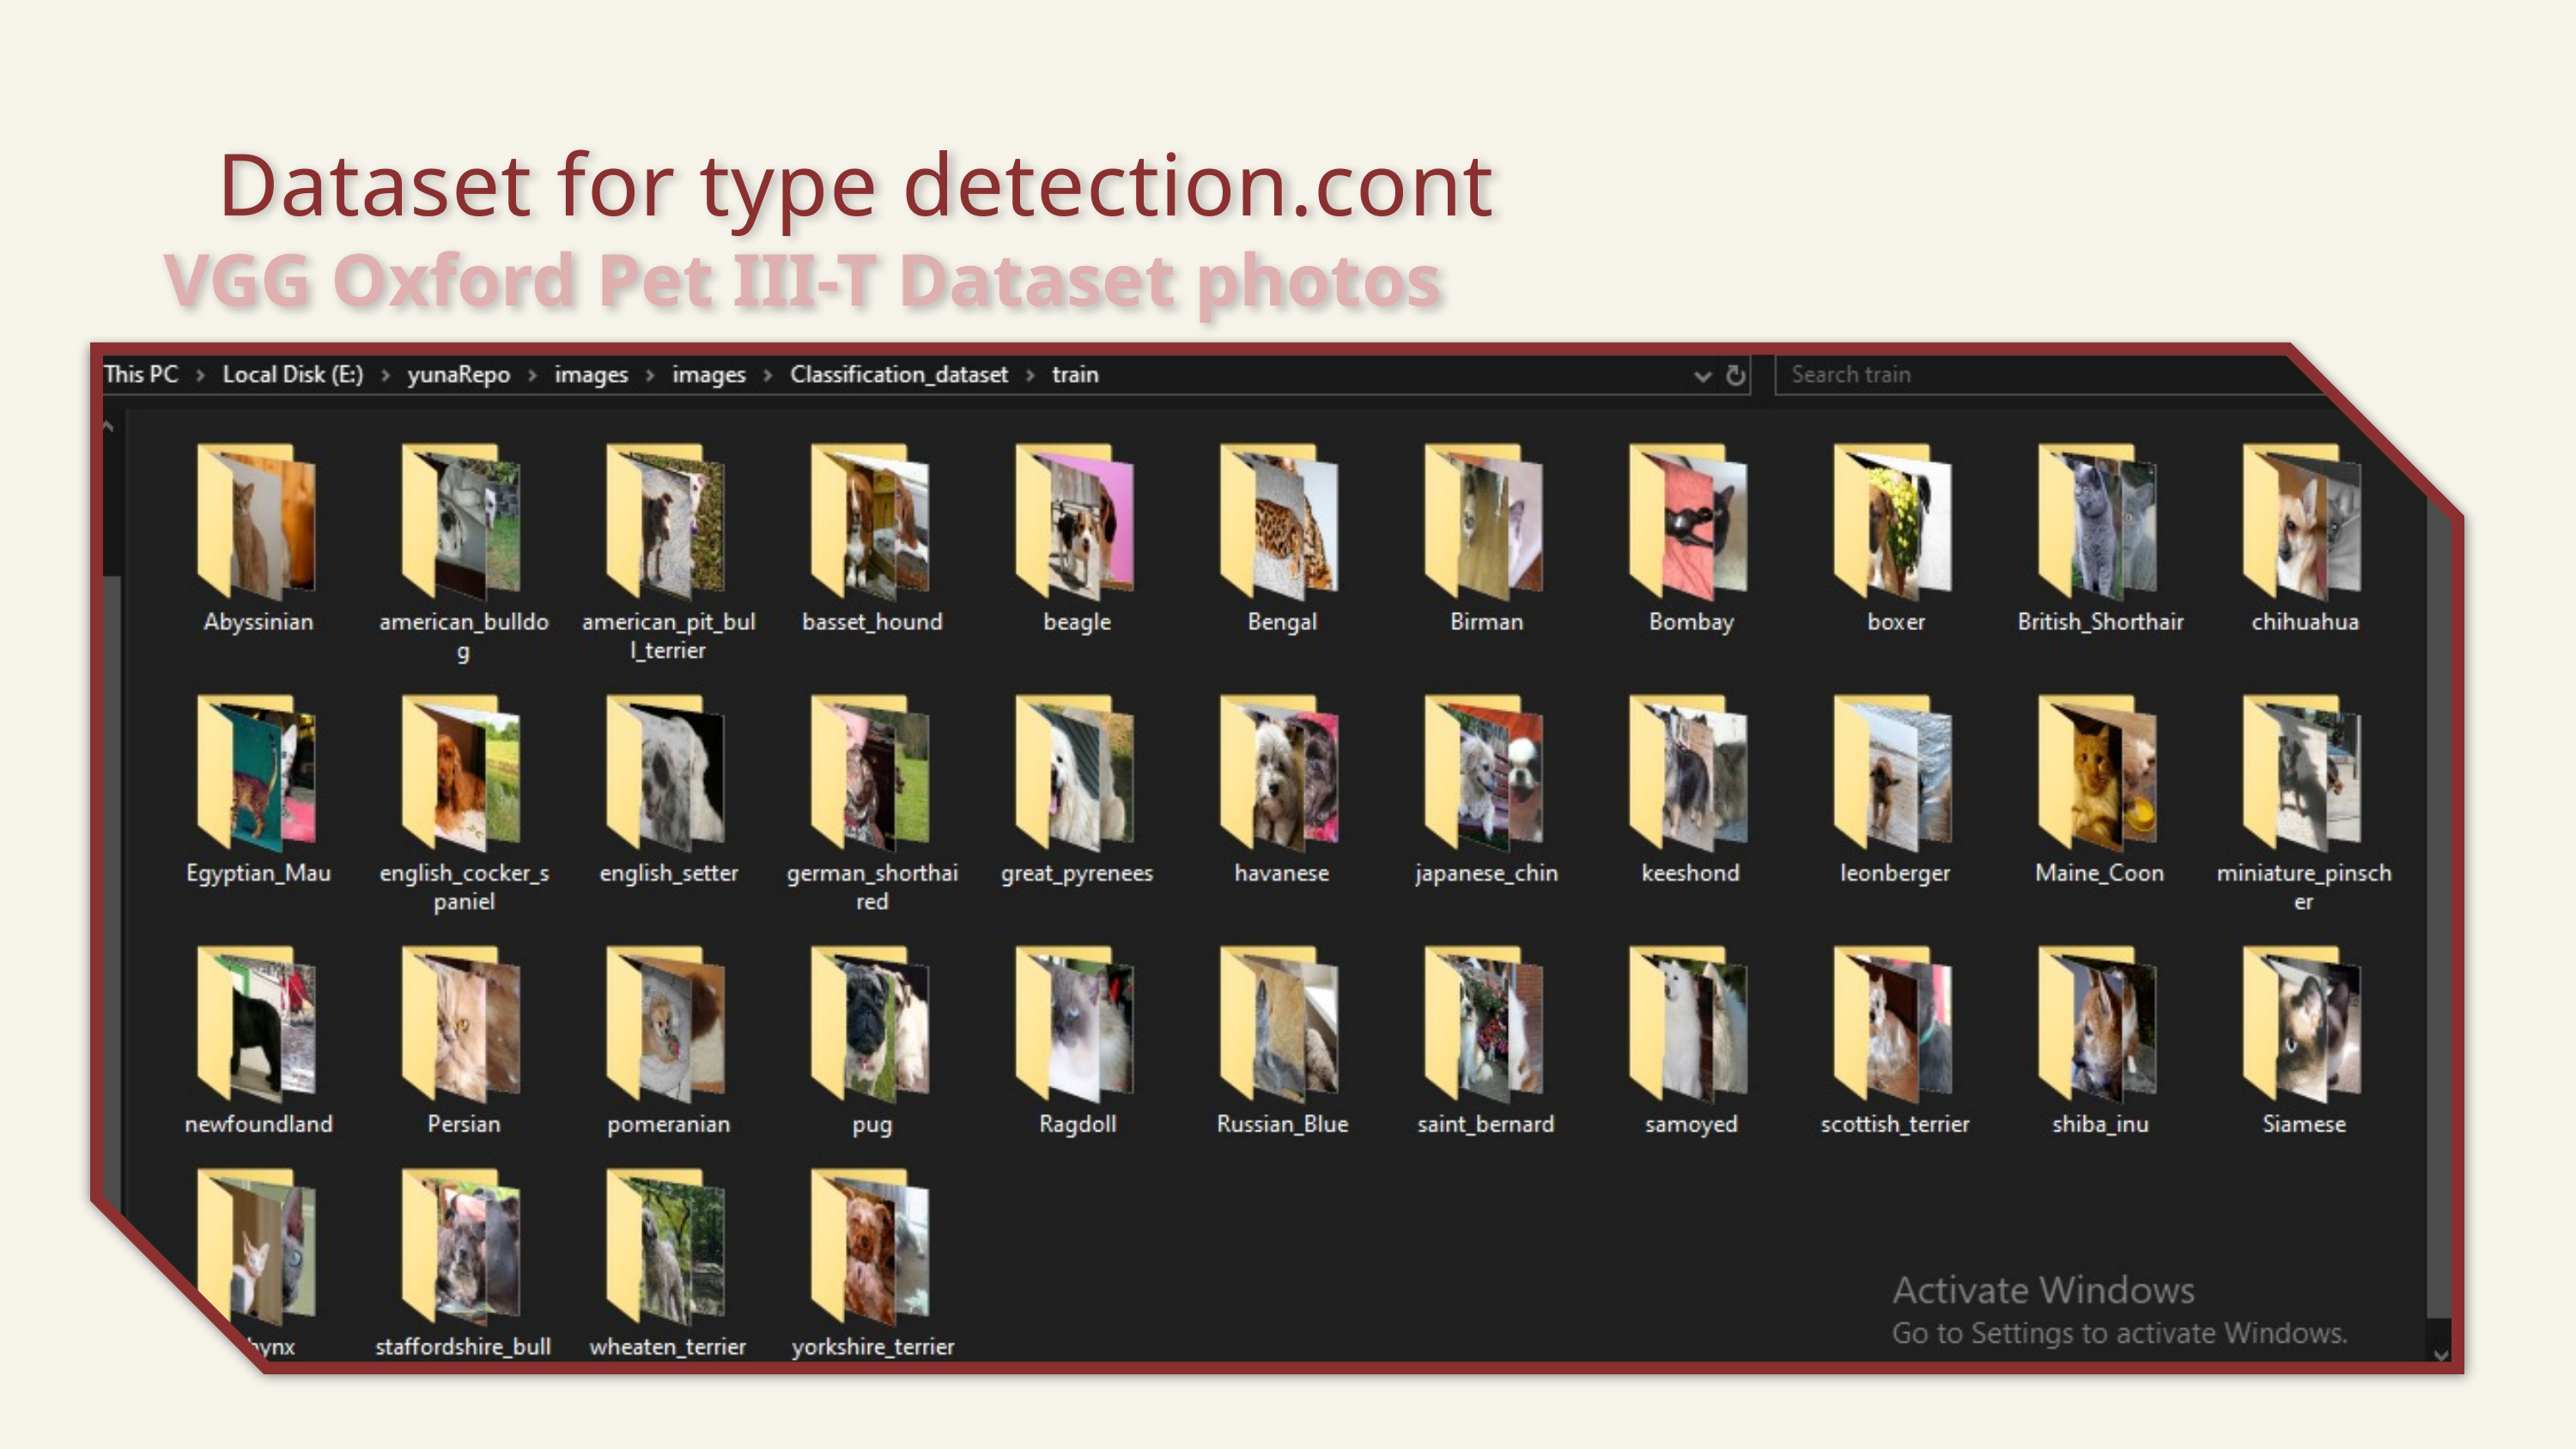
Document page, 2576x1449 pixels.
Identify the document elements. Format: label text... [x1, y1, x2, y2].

text_box Dataset for type detection.cont [96, 3, 1616, 233]
text_box VGG Oxford Pet III-T Dataset photos [0, 233, 1704, 406]
picture [96, 348, 2458, 1368]
